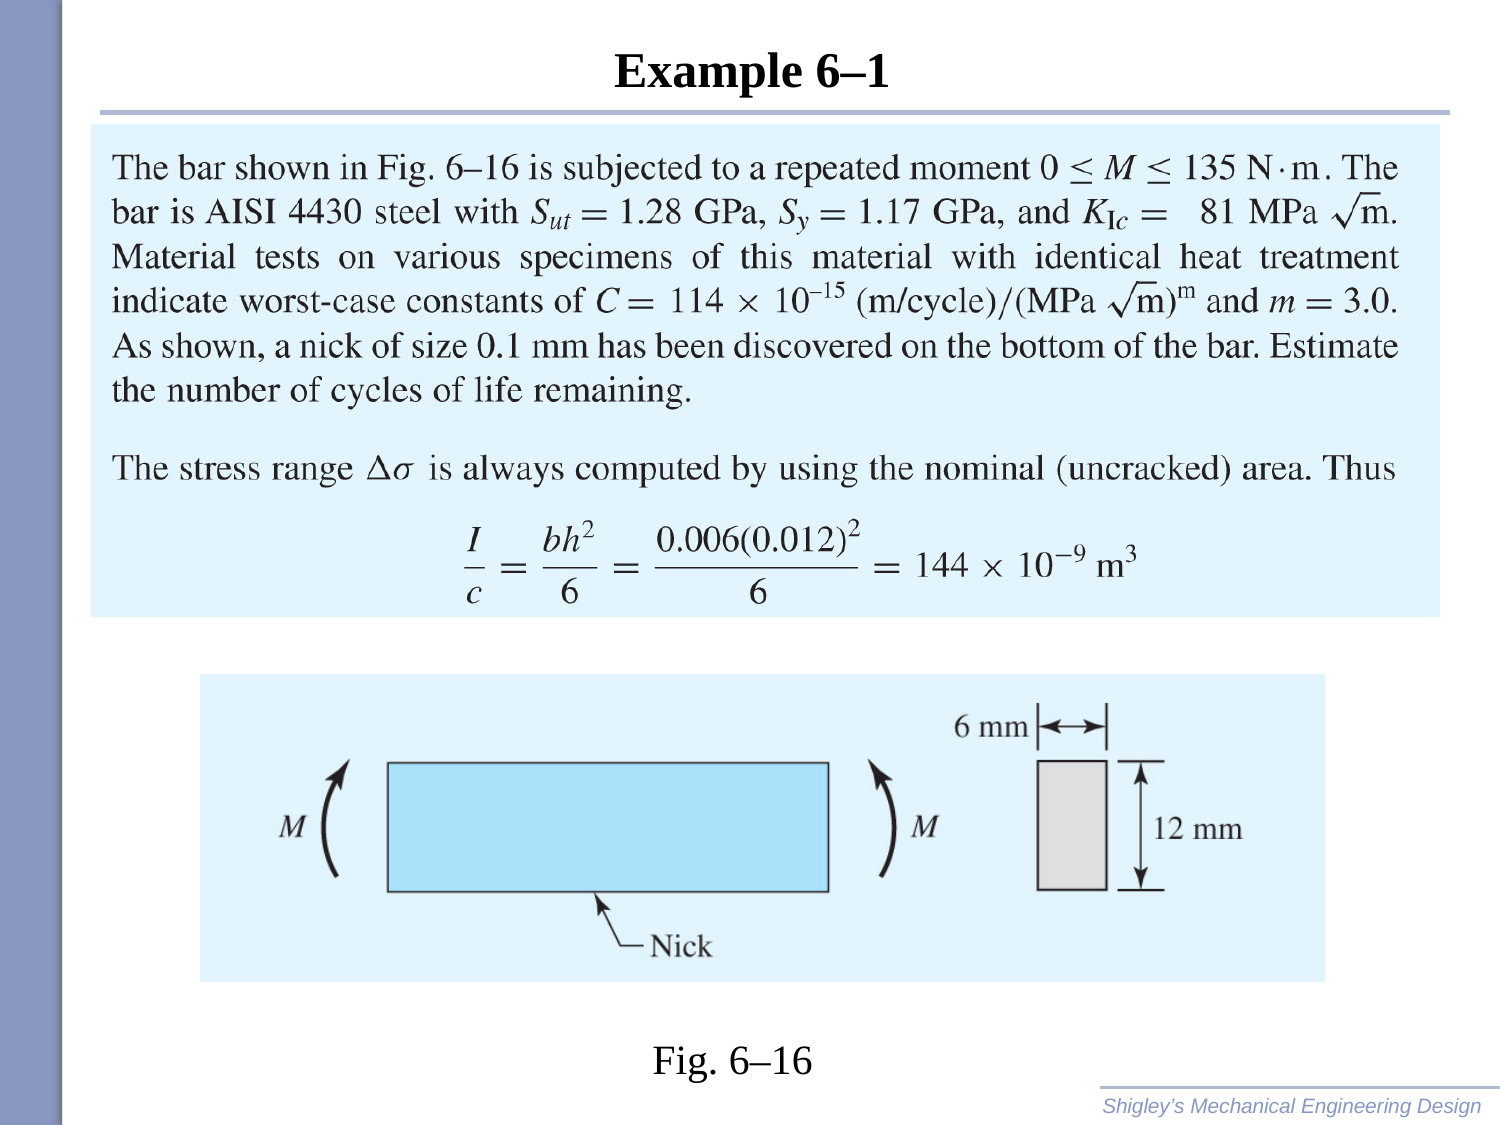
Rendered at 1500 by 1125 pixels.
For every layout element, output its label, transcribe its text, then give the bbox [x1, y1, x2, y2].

title Example 6–1 [137, 30, 1368, 106]
text_box Fig. 6–16 [637, 1025, 850, 1090]
picture [199, 674, 1326, 983]
picture [90, 124, 1441, 618]
footer Shigley’s Mechanical Engineering Design [1087, 1074, 1500, 1125]
